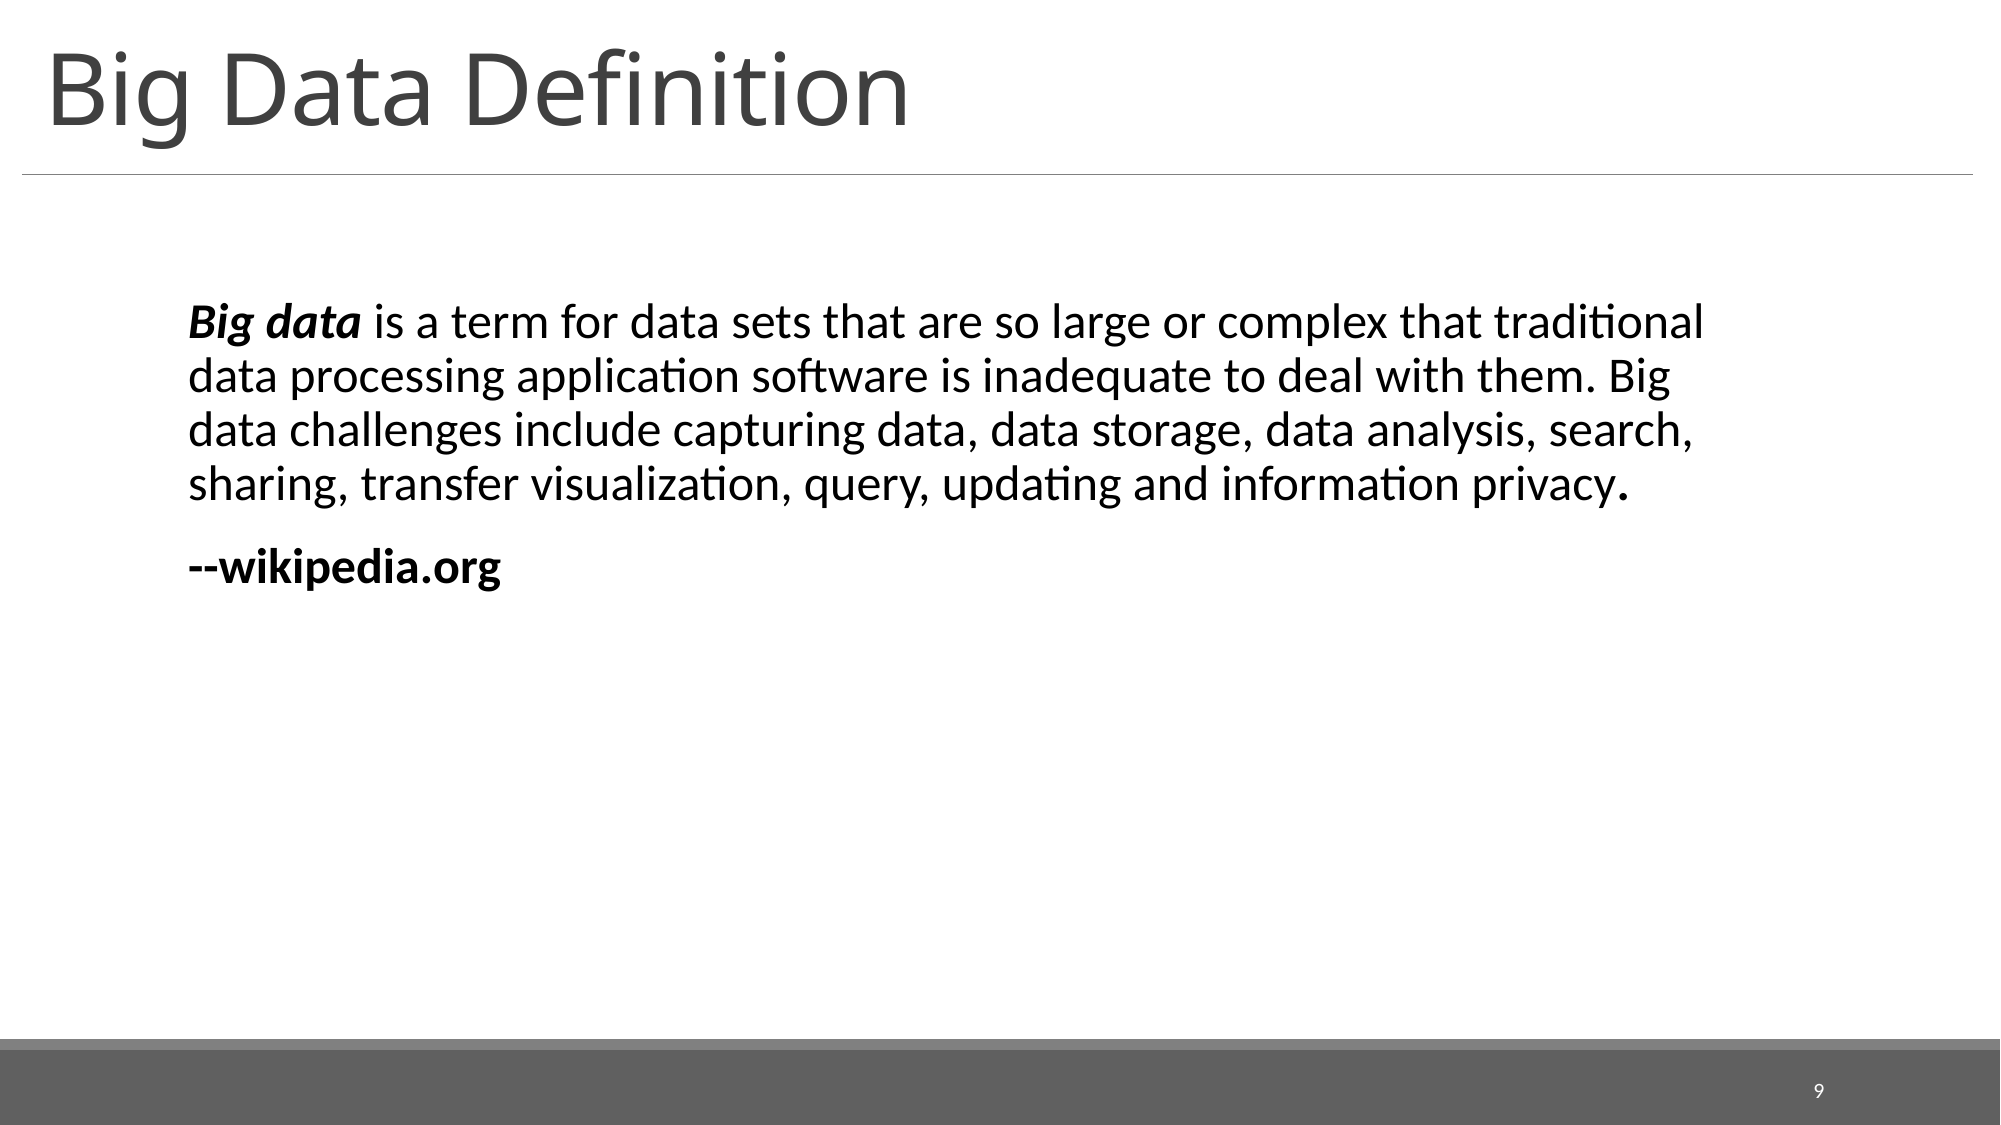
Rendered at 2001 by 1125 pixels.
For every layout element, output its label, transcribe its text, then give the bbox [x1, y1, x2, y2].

slide_number 9 [1624, 1059, 1840, 1120]
title Big Data Definition [29, 22, 1969, 154]
list Big data is a term for data sets that are so large or complex that traditional data processing application software is inadequate to deal with them. Big data challenges include capturing data, data storage, data analysis, search, sharing, transfer visualization, query, updating and information privacy. --wikipedia.org [173, 198, 1757, 1035]
